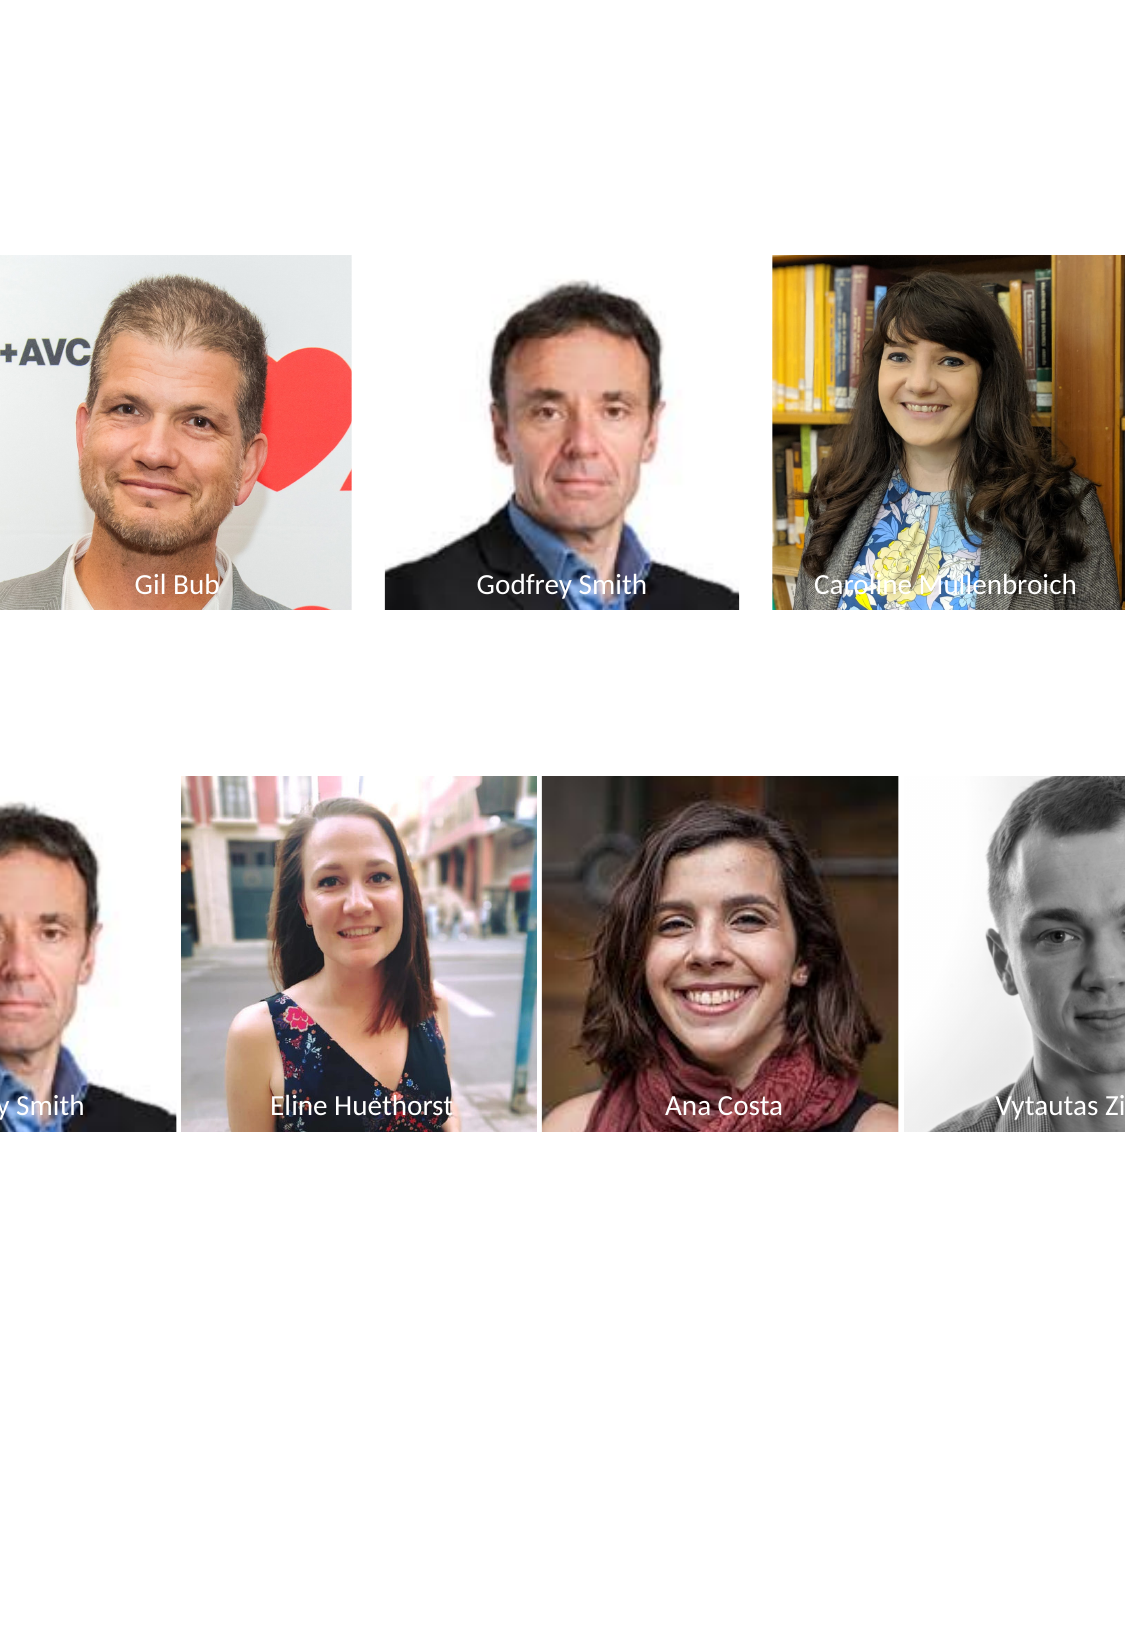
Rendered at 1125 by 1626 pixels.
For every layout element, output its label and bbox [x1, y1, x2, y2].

text_box [0, 766, 1125, 1132]
text_box [0, 254, 1125, 610]
